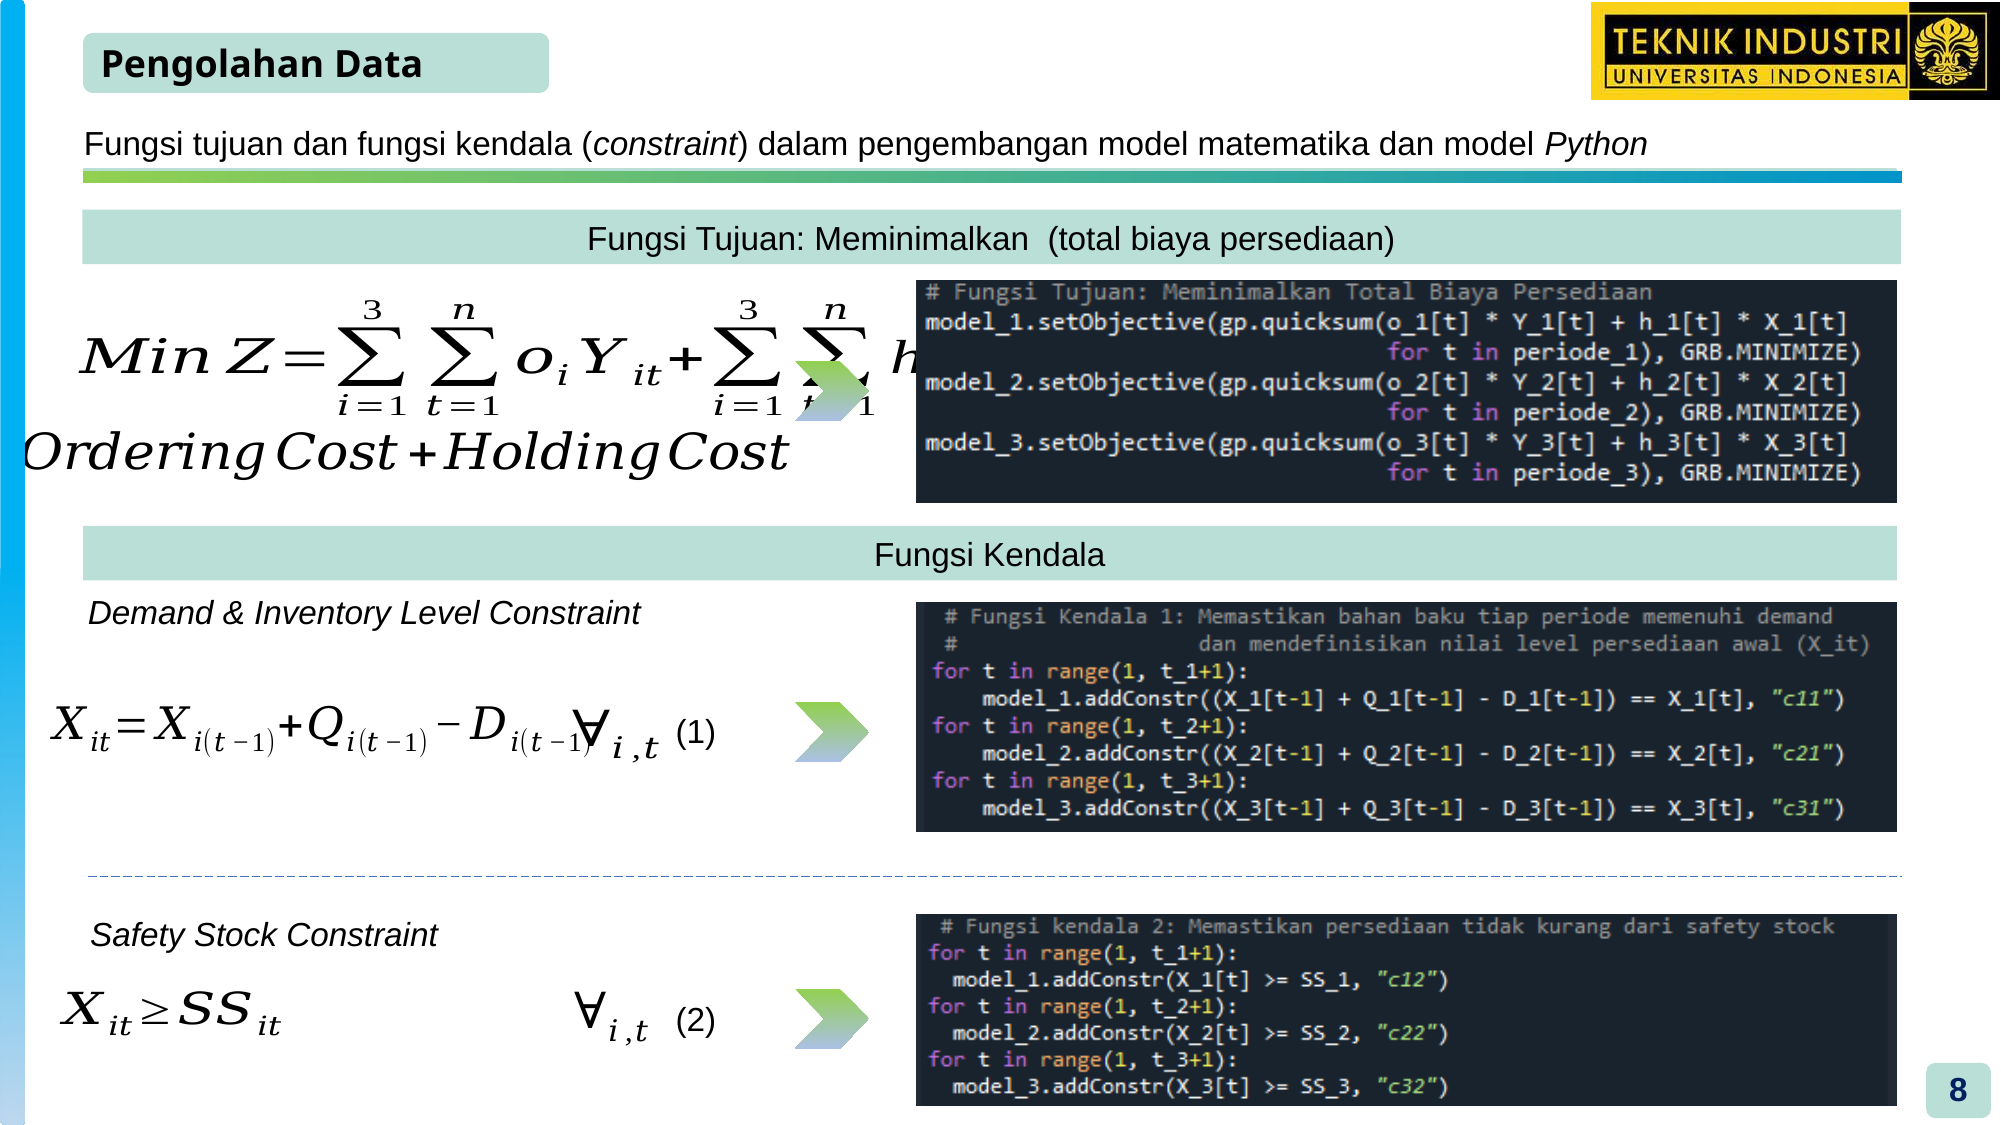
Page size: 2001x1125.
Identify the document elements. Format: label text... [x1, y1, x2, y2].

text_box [47, 700, 739, 766]
text_box Fungsi Kendala [83, 525, 1897, 581]
picture [916, 602, 1897, 832]
text_box 8 [1891, 1060, 2000, 1116]
text_box [0, 0, 26, 1125]
picture [916, 914, 1897, 1106]
text_box Pengolahan Data [81, 31, 551, 94]
text_box Demand & Inventory Level Constraint [73, 583, 761, 639]
text_box [792, 987, 871, 1050]
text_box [56, 985, 739, 1048]
text_box Fungsi tujuan dan fungsi kendala (constraint) dalam pengembangan model matematika dan model Python [69, 119, 1960, 180]
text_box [19, 292, 916, 482]
text_box Safety Stock Constraint [75, 905, 739, 960]
picture [916, 280, 1897, 503]
picture [1591, 2, 2000, 100]
text_box [792, 701, 871, 764]
text_box [1928, 1116, 1989, 1120]
text_box [82, 171, 1903, 184]
